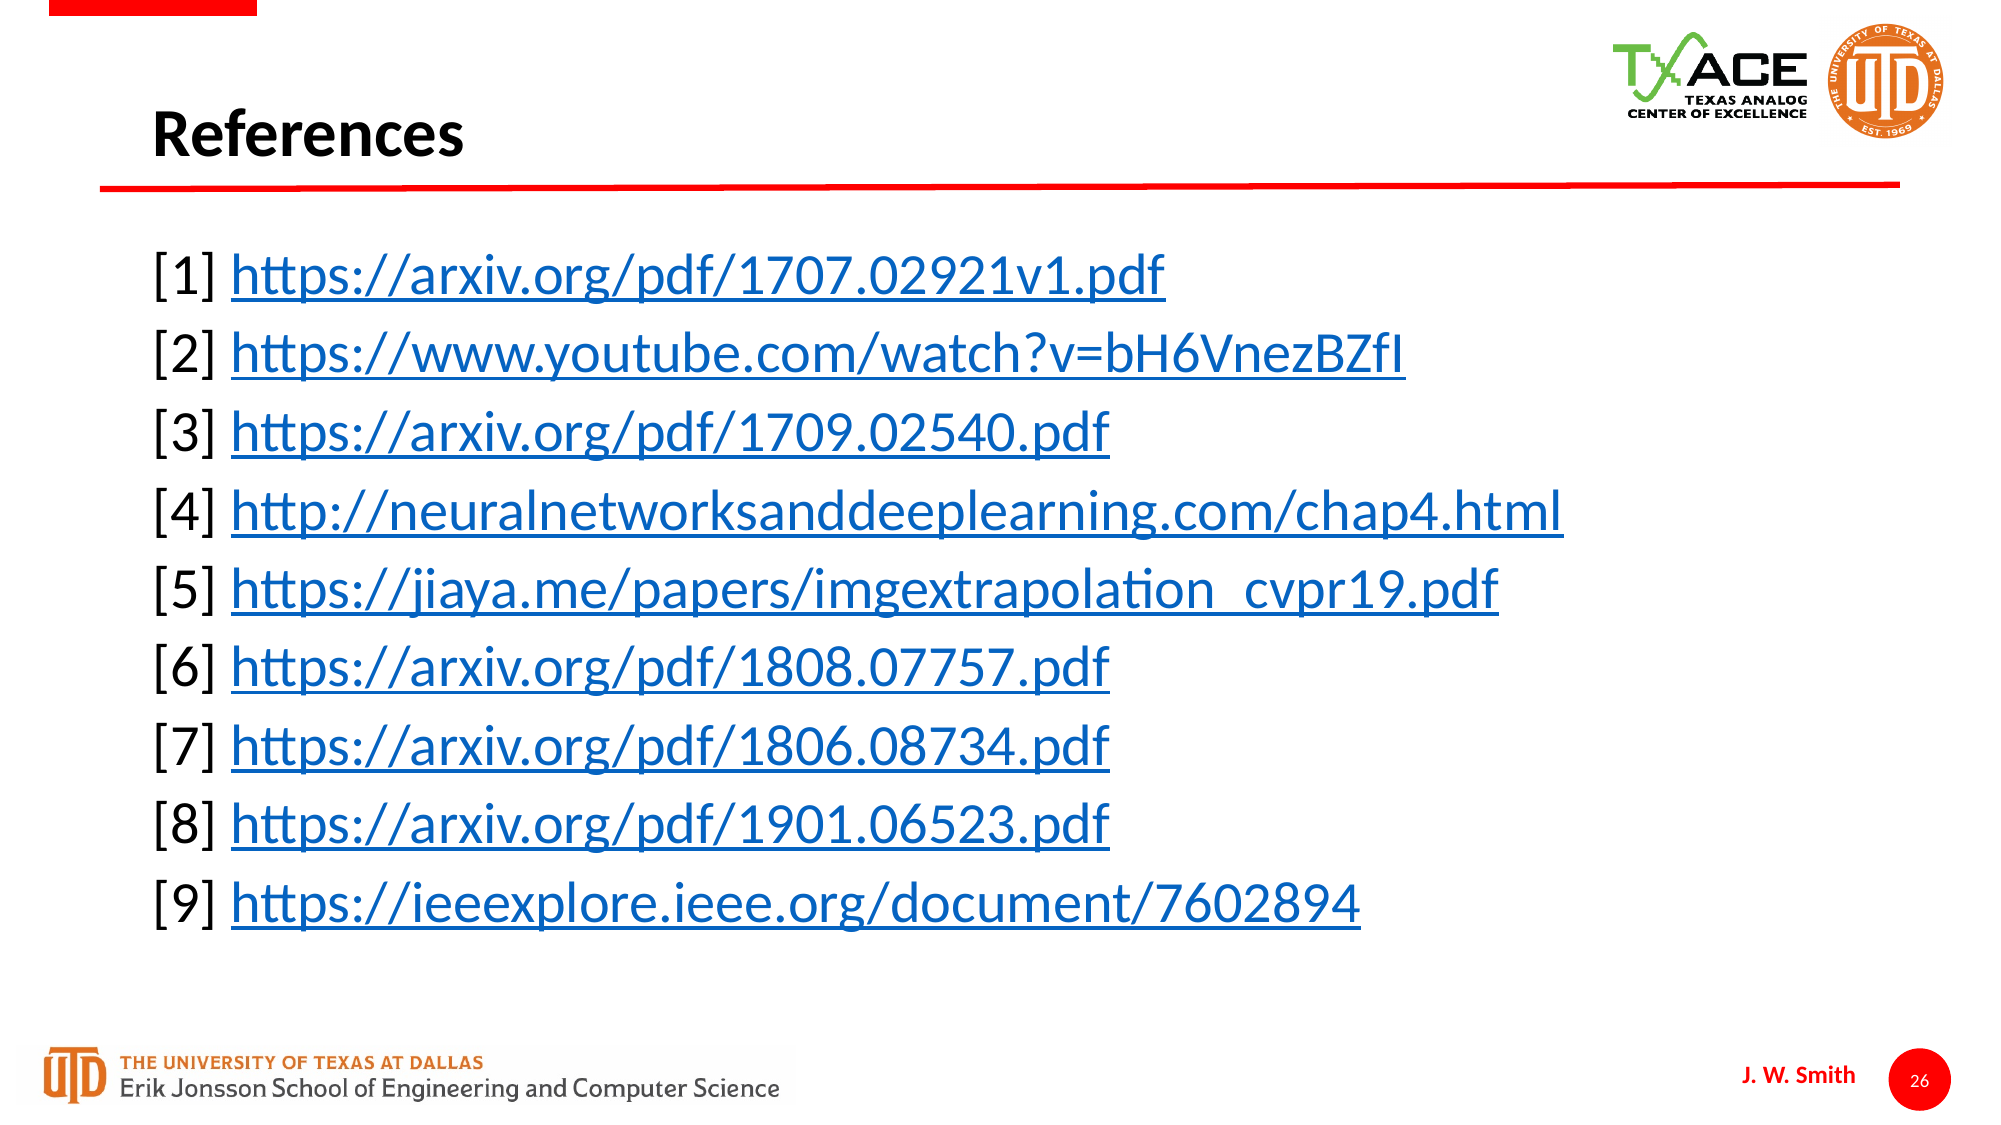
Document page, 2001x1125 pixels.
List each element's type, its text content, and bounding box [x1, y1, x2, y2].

picture [1613, 32, 1807, 59]
title References [137, 59, 1863, 209]
picture [16, 1045, 796, 1105]
picture [1819, 15, 1952, 147]
list [1] https://arxiv.org/pdf/1707.02921v1.pdf [2] https://www.youtube.com/watch?v=bH6VnezBZfI [3] https://arxiv.org/pdf/1709.02540.pdf [4] http://neuralnetworksanddeeplearning.com/chap4.html [5] https://jiaya.me/papers/imgextrapolation_cvpr19.pdf [6] https://arxiv.org/pdf/1808.07757.pdf [7] https://arxiv.org/pdf/1806.08734.pdf [8] https://arxiv.org/pdf/1901.06523.pdf [9] https://ieeexplore.ieee.org/document/7602894 [137, 236, 1863, 1014]
